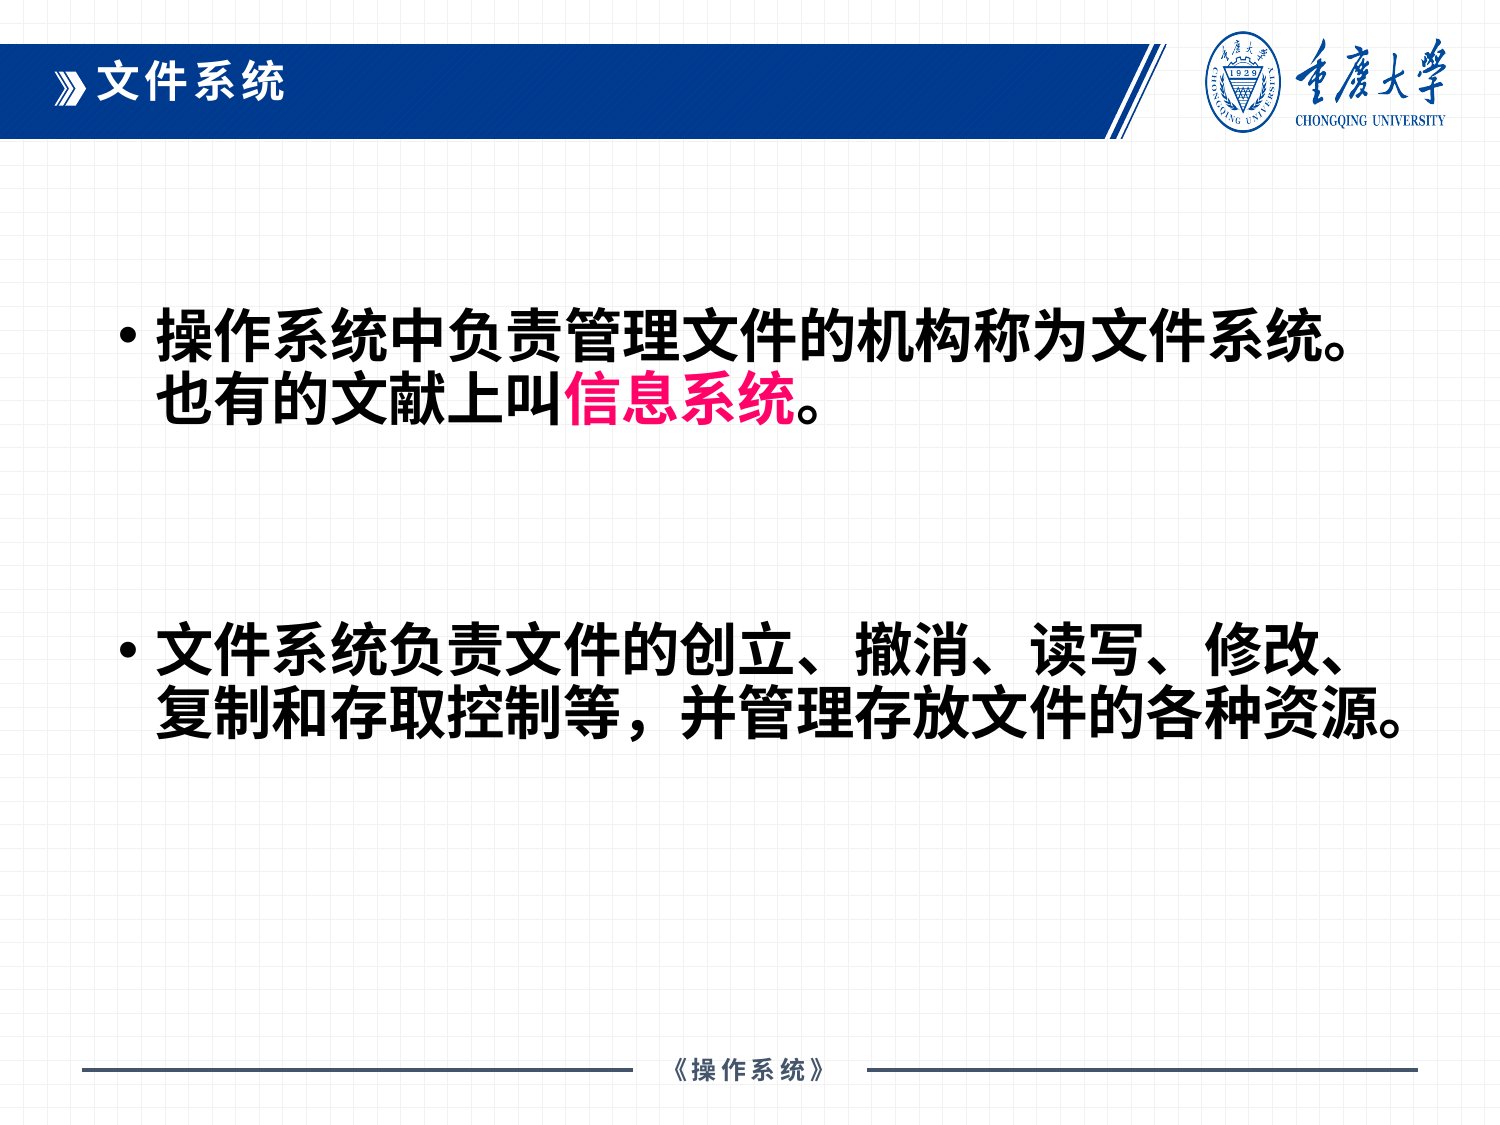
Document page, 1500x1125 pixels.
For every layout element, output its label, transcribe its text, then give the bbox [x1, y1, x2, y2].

picture [1205, 31, 1446, 133]
text_box 操作系统中负责管理文件的机构称为文件系统。也有的文献上叫信息系统。 文件系统负责文件的创立、撤消、读写、修改、复制和存取控制等，并管理存放文件的各种资源。 [103, 299, 1397, 1014]
list 文件系统 [81, 51, 1017, 136]
